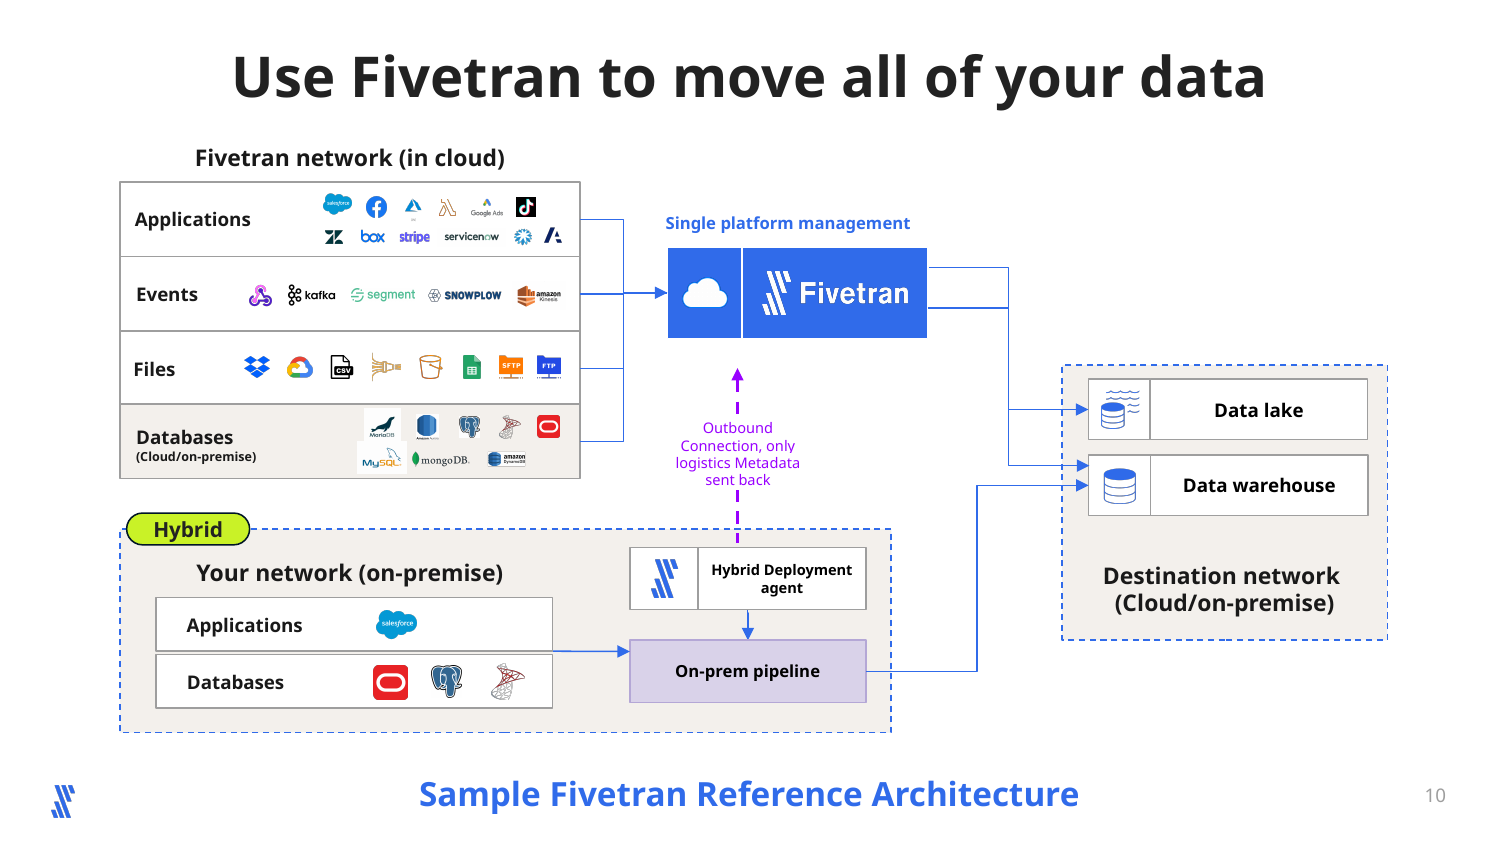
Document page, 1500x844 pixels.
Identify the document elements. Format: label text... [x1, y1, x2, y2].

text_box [579, 219, 668, 291]
text_box On-prem pipeline [629, 640, 866, 703]
text_box [743, 246, 928, 339]
text_box Sample Fivetran Reference Architecture [236, 757, 1263, 829]
picture [375, 628, 417, 646]
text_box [865, 485, 1089, 672]
text_box Outbound Connection, only logistics Metadata sent back [741, 436, 811, 471]
text_box [1094, 365, 1388, 553]
text_box Data lake [1151, 379, 1368, 440]
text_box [579, 375, 668, 442]
picture [512, 280, 566, 310]
picture [537, 355, 562, 379]
picture [459, 416, 480, 438]
picture [323, 189, 352, 202]
text_box Single platform management [650, 202, 950, 223]
text_box Hybrid [126, 513, 250, 545]
picture [436, 227, 506, 247]
text_box [1094, 379, 1151, 440]
picture [51, 785, 75, 818]
text_box [155, 597, 553, 652]
picture [515, 197, 536, 217]
picture [400, 194, 425, 224]
picture [371, 351, 402, 382]
text_box Applications [119, 203, 309, 236]
picture [430, 665, 462, 698]
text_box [928, 267, 1089, 410]
text_box [671, 246, 743, 339]
picture [1098, 390, 1140, 429]
picture [287, 354, 314, 380]
text_box [629, 547, 698, 610]
picture [466, 194, 508, 220]
text_box Fivetran network (in cloud) [120, 136, 580, 180]
picture [412, 451, 470, 467]
picture [330, 355, 355, 379]
picture [428, 289, 502, 302]
picture [1101, 468, 1138, 505]
text_box Applications [171, 609, 352, 641]
picture [244, 354, 271, 380]
text_box Destination network (Cloud/on-premise) [1094, 553, 1388, 624]
picture [249, 283, 273, 307]
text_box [927, 416, 1090, 466]
text_box Databases (Cloud/on-premise) [121, 428, 288, 461]
text_box Outbound Connection, only logistics Metadata sent back [665, 436, 733, 471]
picture [399, 228, 430, 247]
picture [357, 408, 407, 475]
text_box [119, 182, 580, 257]
picture [351, 288, 415, 302]
picture [416, 414, 439, 440]
text_box [119, 331, 574, 404]
text_box Databases [171, 666, 309, 699]
picture [487, 448, 526, 469]
slide_number ‹#› [1408, 773, 1446, 820]
picture [498, 415, 521, 439]
picture [491, 663, 525, 700]
picture [499, 355, 523, 379]
picture [325, 228, 343, 247]
title Use Fivetran to move all of your data [58, 41, 1442, 133]
picture [375, 604, 417, 626]
picture [352, 223, 393, 248]
picture [761, 270, 908, 315]
picture [372, 664, 409, 701]
picture [644, 559, 683, 598]
picture [682, 277, 728, 308]
picture [323, 207, 352, 219]
text_box Your network (on-premise) [120, 550, 580, 594]
text_box [1088, 455, 1151, 516]
picture [459, 355, 484, 379]
text_box [119, 257, 574, 331]
picture [286, 281, 337, 310]
picture [438, 198, 456, 217]
picture [365, 196, 388, 218]
text_box Hybrid Deployment agent [698, 547, 860, 610]
picture [544, 226, 562, 244]
picture [514, 228, 532, 246]
picture [418, 355, 443, 379]
text_box Data warehouse [1151, 455, 1368, 516]
text_box [1094, 624, 1388, 641]
text_box [119, 529, 892, 733]
text_box [1062, 474, 1088, 483]
text_box [119, 404, 580, 479]
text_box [579, 292, 668, 369]
text_box [155, 654, 553, 709]
text_box Files [118, 352, 242, 385]
text_box Events [121, 277, 239, 310]
picture [537, 415, 561, 439]
